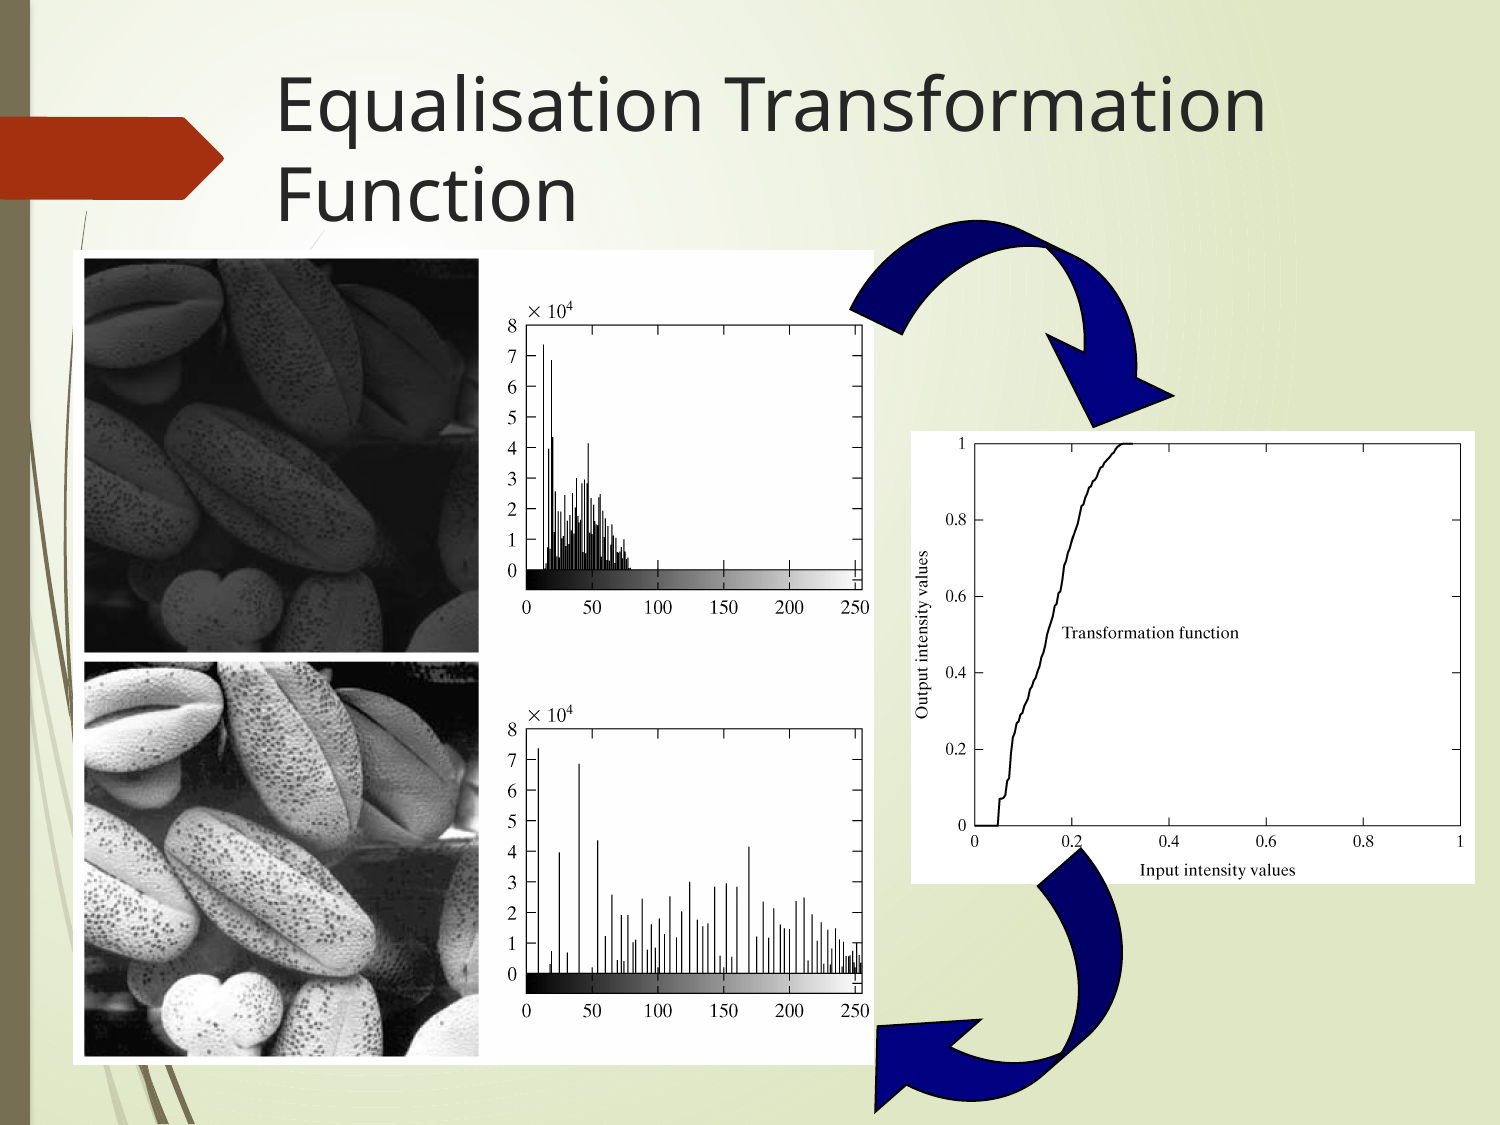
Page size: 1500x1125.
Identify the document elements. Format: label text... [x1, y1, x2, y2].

text_box [875, 891, 1122, 1112]
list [73, 250, 874, 1065]
text_box [879, 220, 1173, 427]
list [911, 431, 1475, 885]
title Equalisation Transformation Function [259, 48, 1341, 259]
